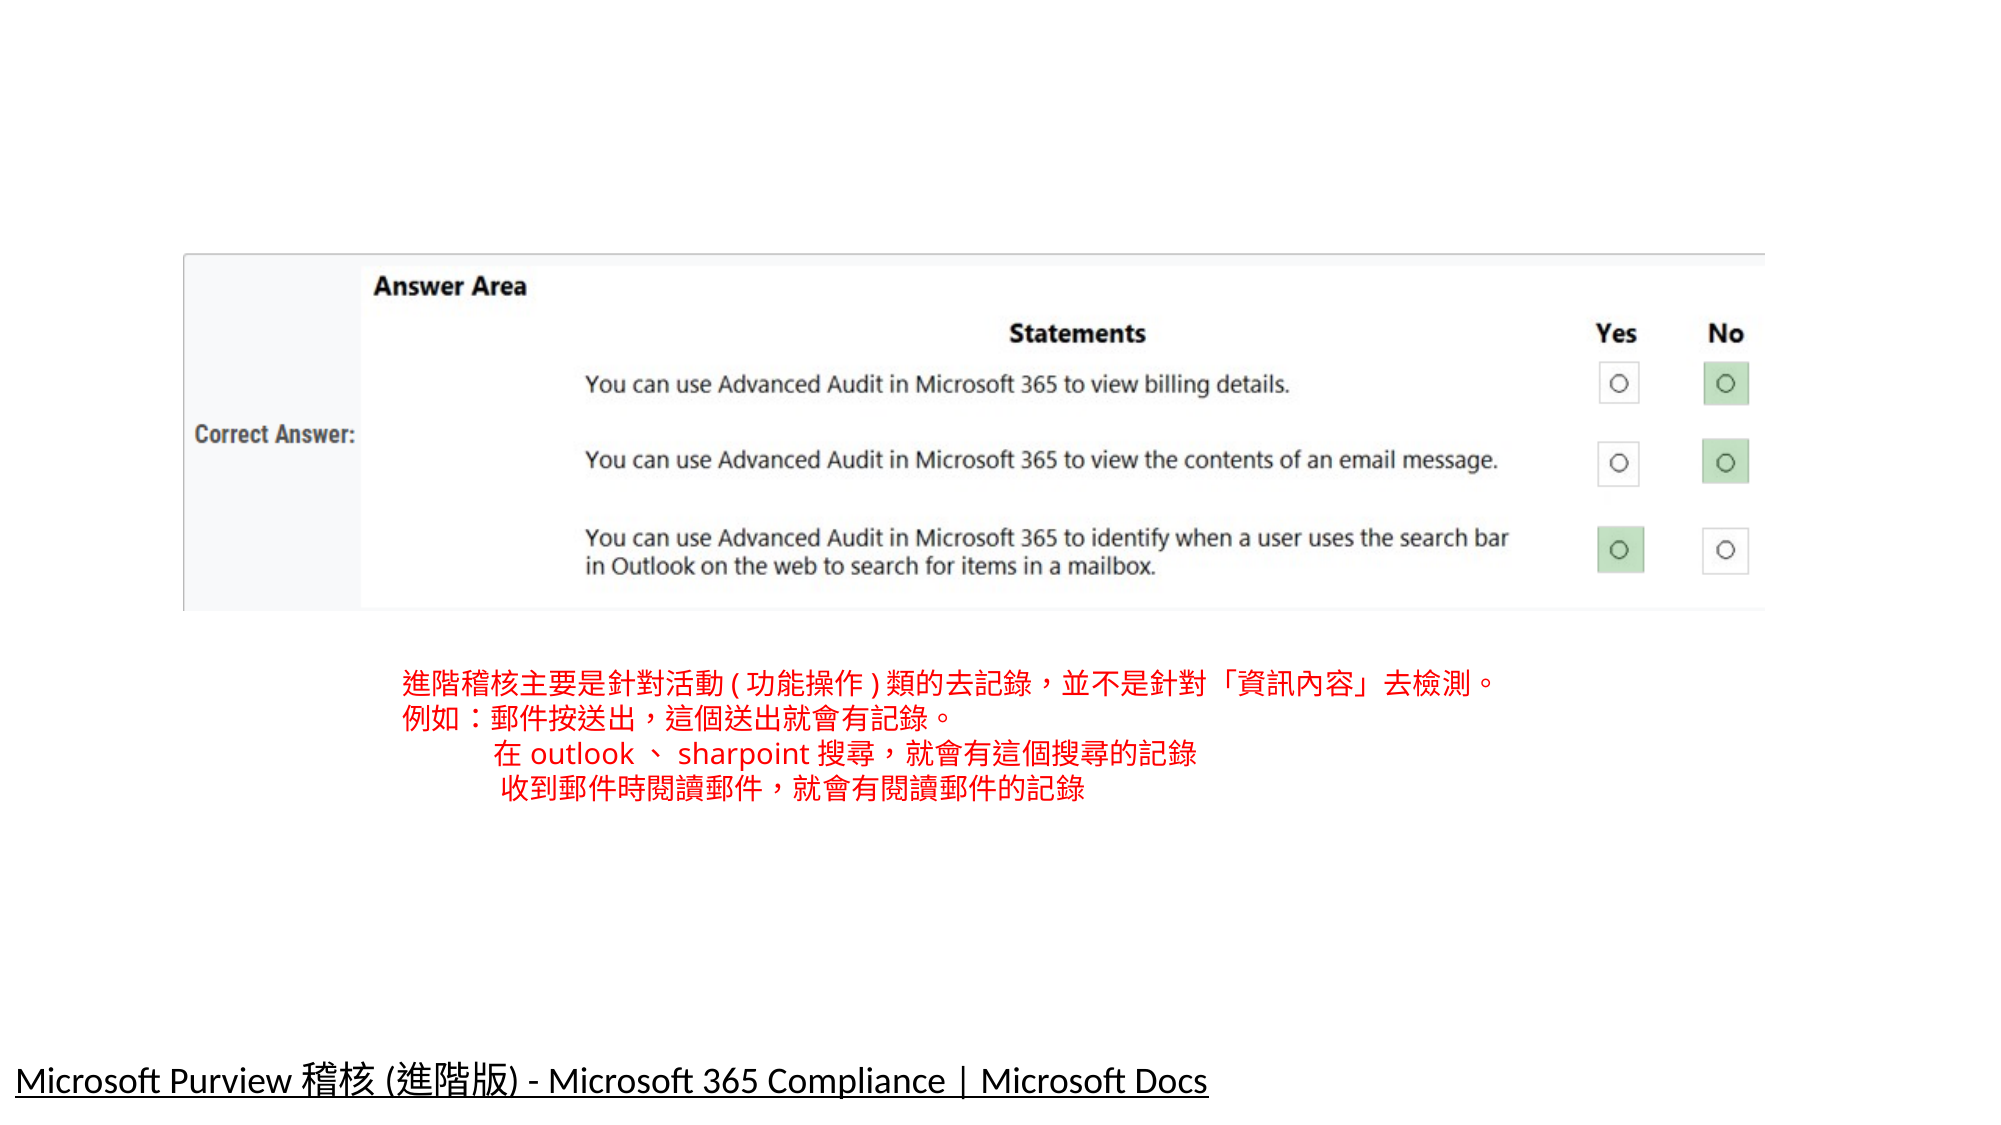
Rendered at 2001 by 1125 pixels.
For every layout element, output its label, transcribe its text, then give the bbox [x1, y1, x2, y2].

text_box Microsoft Purview 稽核 (進階版) - Microsoft 365 Compliance | Microsoft Docs [0, 1048, 1265, 1108]
text_box 進階稽核主要是針對活動(功能操作)類的去記錄，並不是針對「資訊內容」去檢測。 例如：郵件按送出，這個送出就會有記錄。 在outlook、sharpoint搜尋，就會有這個搜尋的記錄 收到郵件時閱讀郵件，就會有閱讀郵件的記錄 [387, 658, 2000, 813]
picture [182, 252, 1765, 611]
